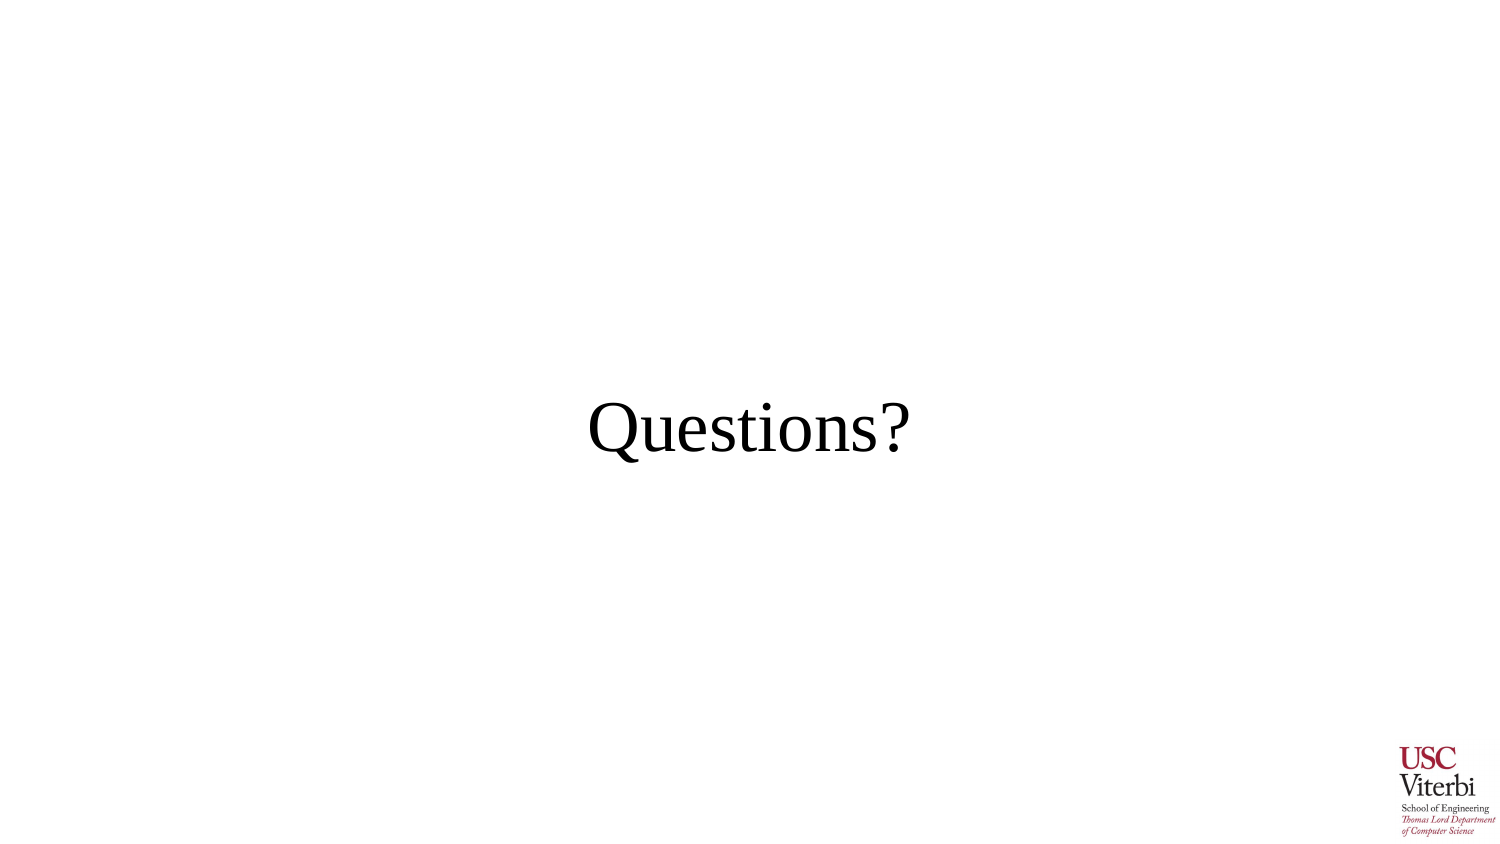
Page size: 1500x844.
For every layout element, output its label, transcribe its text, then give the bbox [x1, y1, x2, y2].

list Questions? [51, 124, 1449, 720]
picture [1395, 739, 1500, 844]
